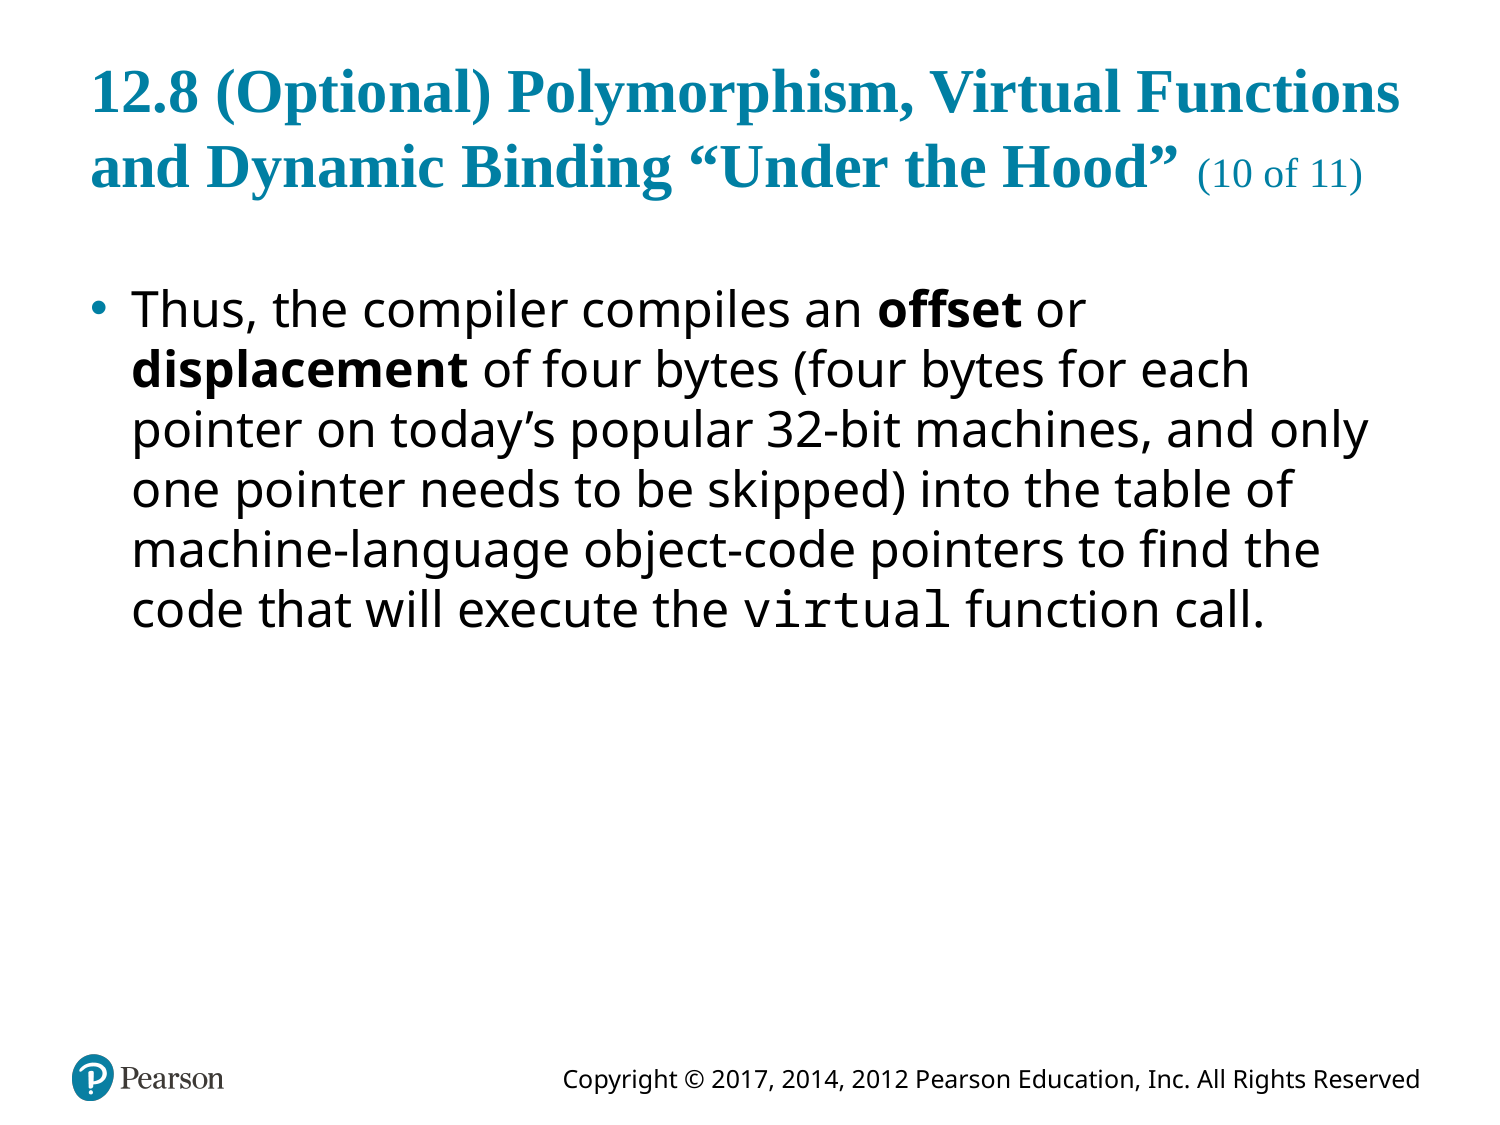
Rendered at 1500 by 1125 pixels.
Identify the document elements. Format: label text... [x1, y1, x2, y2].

picture [72, 1054, 88, 1070]
picture [72, 1087, 83, 1101]
list Thus, the compiler compiles an offset or displacement of four bytes (four bytes for each pointer on today’s popular 32-bit machines, and only one pointer needs to be skipped) into the table of machine-language object-code pointers to find the code that will execute the virtual function call. [75, 262, 1425, 931]
picture [98, 1054, 224, 1101]
title 12.8 (Optional) Polymorphism, Virtual Functions and Dynamic Binding “Under the Hood” (10 of 11) [75, 0, 1425, 216]
picture [80, 1063, 106, 1088]
